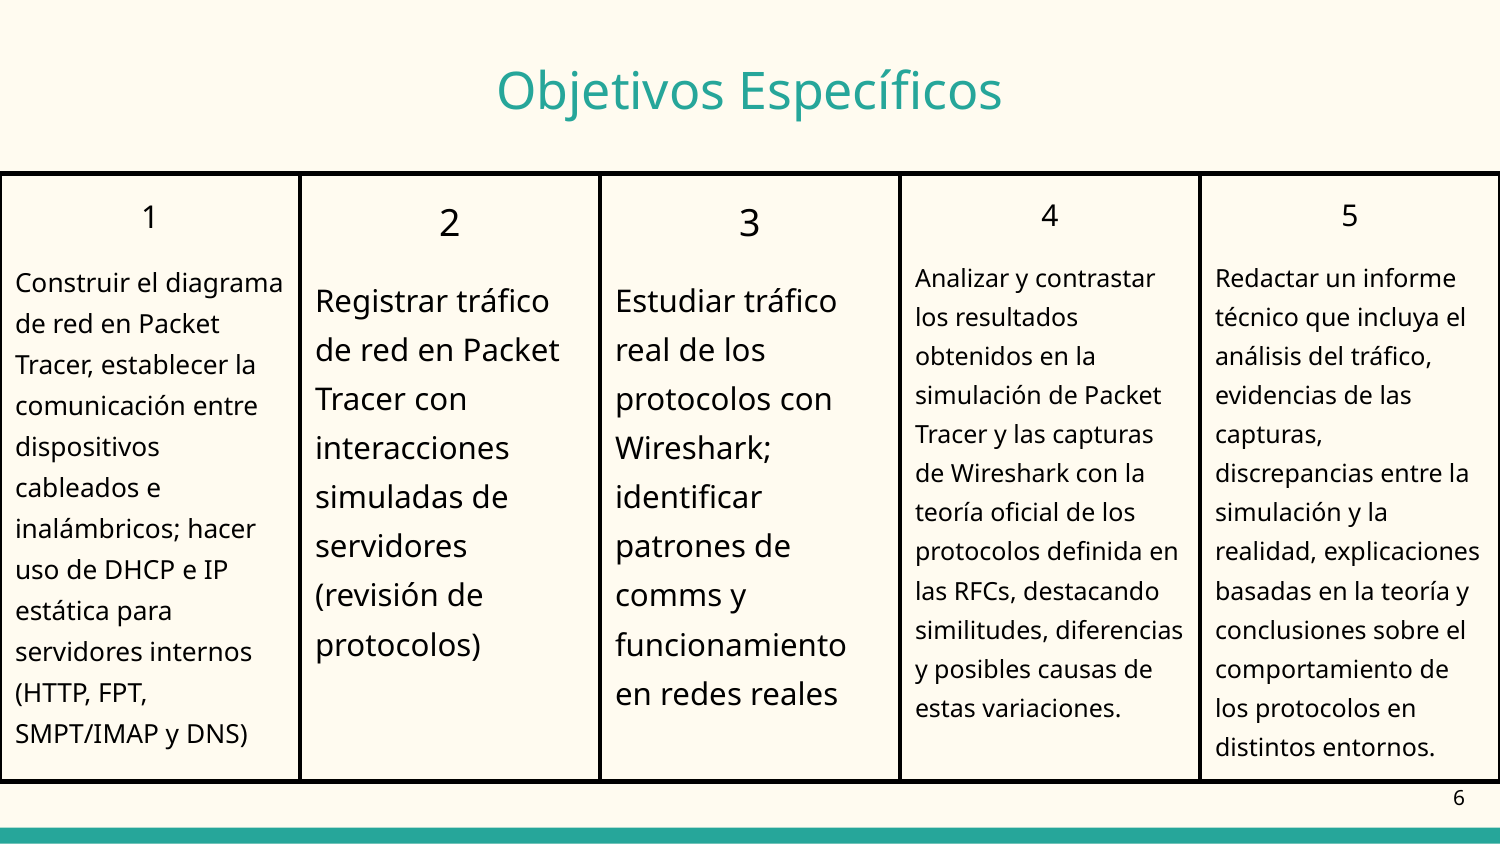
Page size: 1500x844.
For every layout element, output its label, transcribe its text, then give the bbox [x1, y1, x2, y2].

list 5 Redactar un informe técnico que incluya el análisis del tráfico, evidencias de las capturas, discrepancias entre la simulación y la realidad, explicaciones basadas en la teoría y conclusiones sobre el comportamiento de los protocolos en distintos entornos. [1200, 173, 1500, 782]
list 2 Registrar tráfico de red en Packet Tracer con interacciones simuladas de servidores (revisión de protocolos) [300, 173, 600, 782]
list 4 Analizar y contrastar los resultados obtenidos en la simulación de Packet Tracer y las capturas de Wireshark con la teoría oficial de los protocolos definida en las RFCs, destacando similitudes, diferencias y posibles causas de estas variaciones. [900, 173, 1200, 782]
slide_number ‹#› [1389, 764, 1480, 830]
list 1 Construir el diagrama de red en Packet Tracer, establecer la comunicación entre dispositivos cableados e inalámbricos; hacer uso de DHCP e IP estática para servidores internos (HTTP, FPT, SMPT/IMAP y DNS) [0, 173, 300, 782]
list 3 Estudiar tráfico real de los protocolos con Wireshark; identificar patrones de comms y funcionamiento en redes reales [600, 173, 900, 782]
title Objetivos Específicos [51, 39, 1449, 140]
